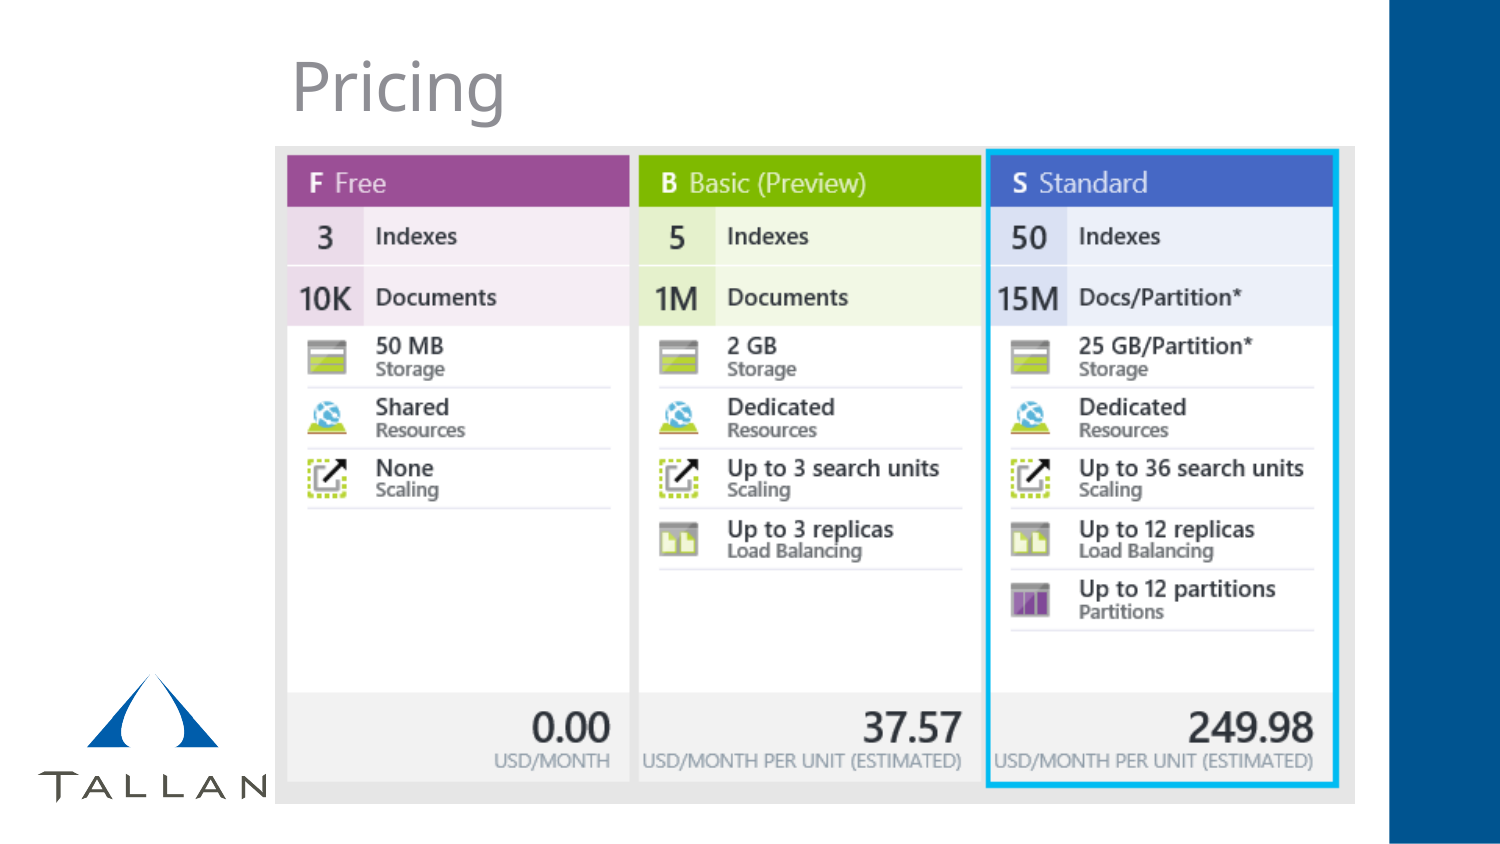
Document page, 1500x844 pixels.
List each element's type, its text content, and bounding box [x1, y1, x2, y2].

picture [274, 146, 1355, 804]
picture [37, 674, 266, 803]
title Pricing [275, 45, 1348, 135]
